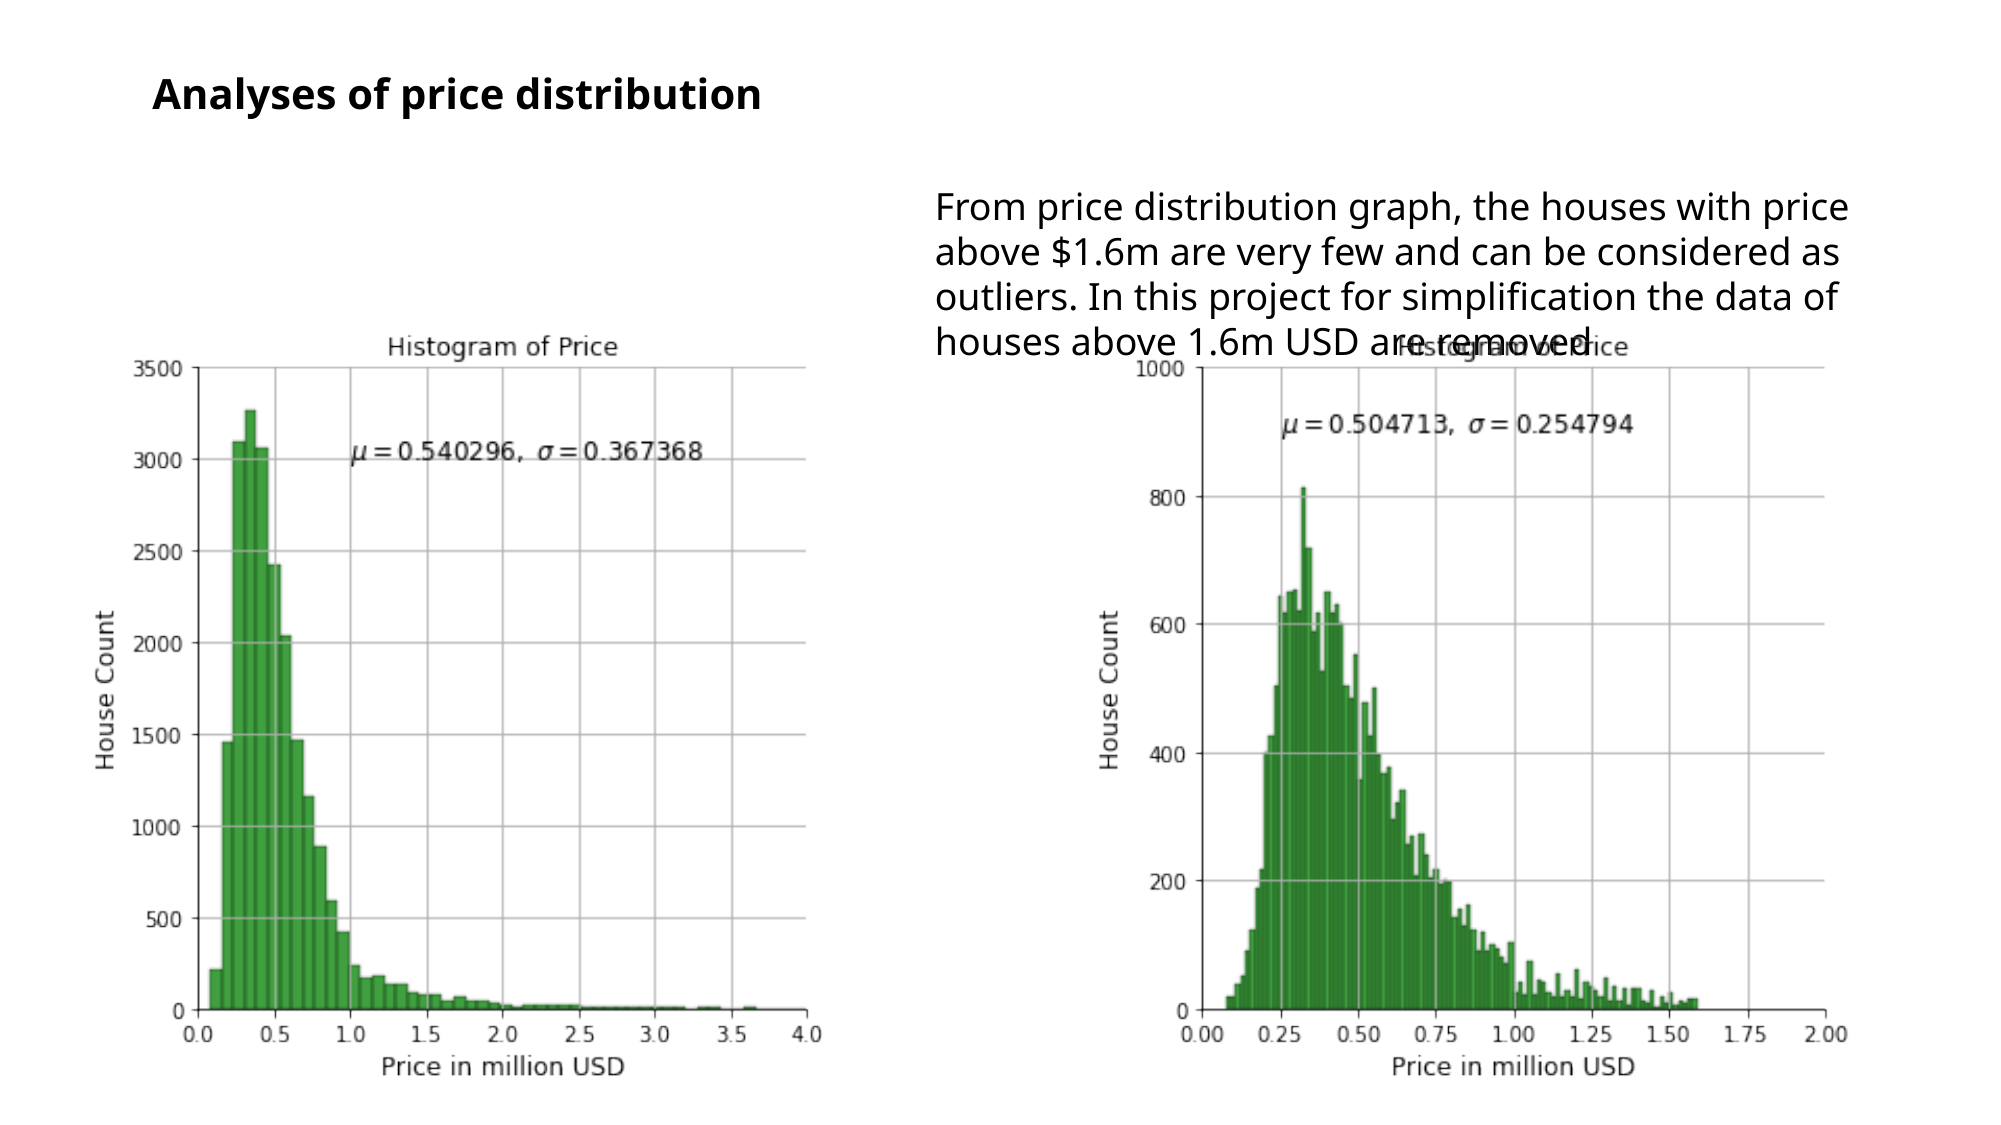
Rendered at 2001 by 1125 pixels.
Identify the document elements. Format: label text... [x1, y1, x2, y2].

picture [1085, 321, 1863, 1095]
picture [81, 321, 838, 1095]
text_box From price distribution graph, the houses with price above $1.6m are very few and can be considered as outliers. In this project for simplification the data of houses above 1.6m USD are removed [920, 175, 1921, 371]
title Analyses of price distribution [137, 59, 1863, 132]
